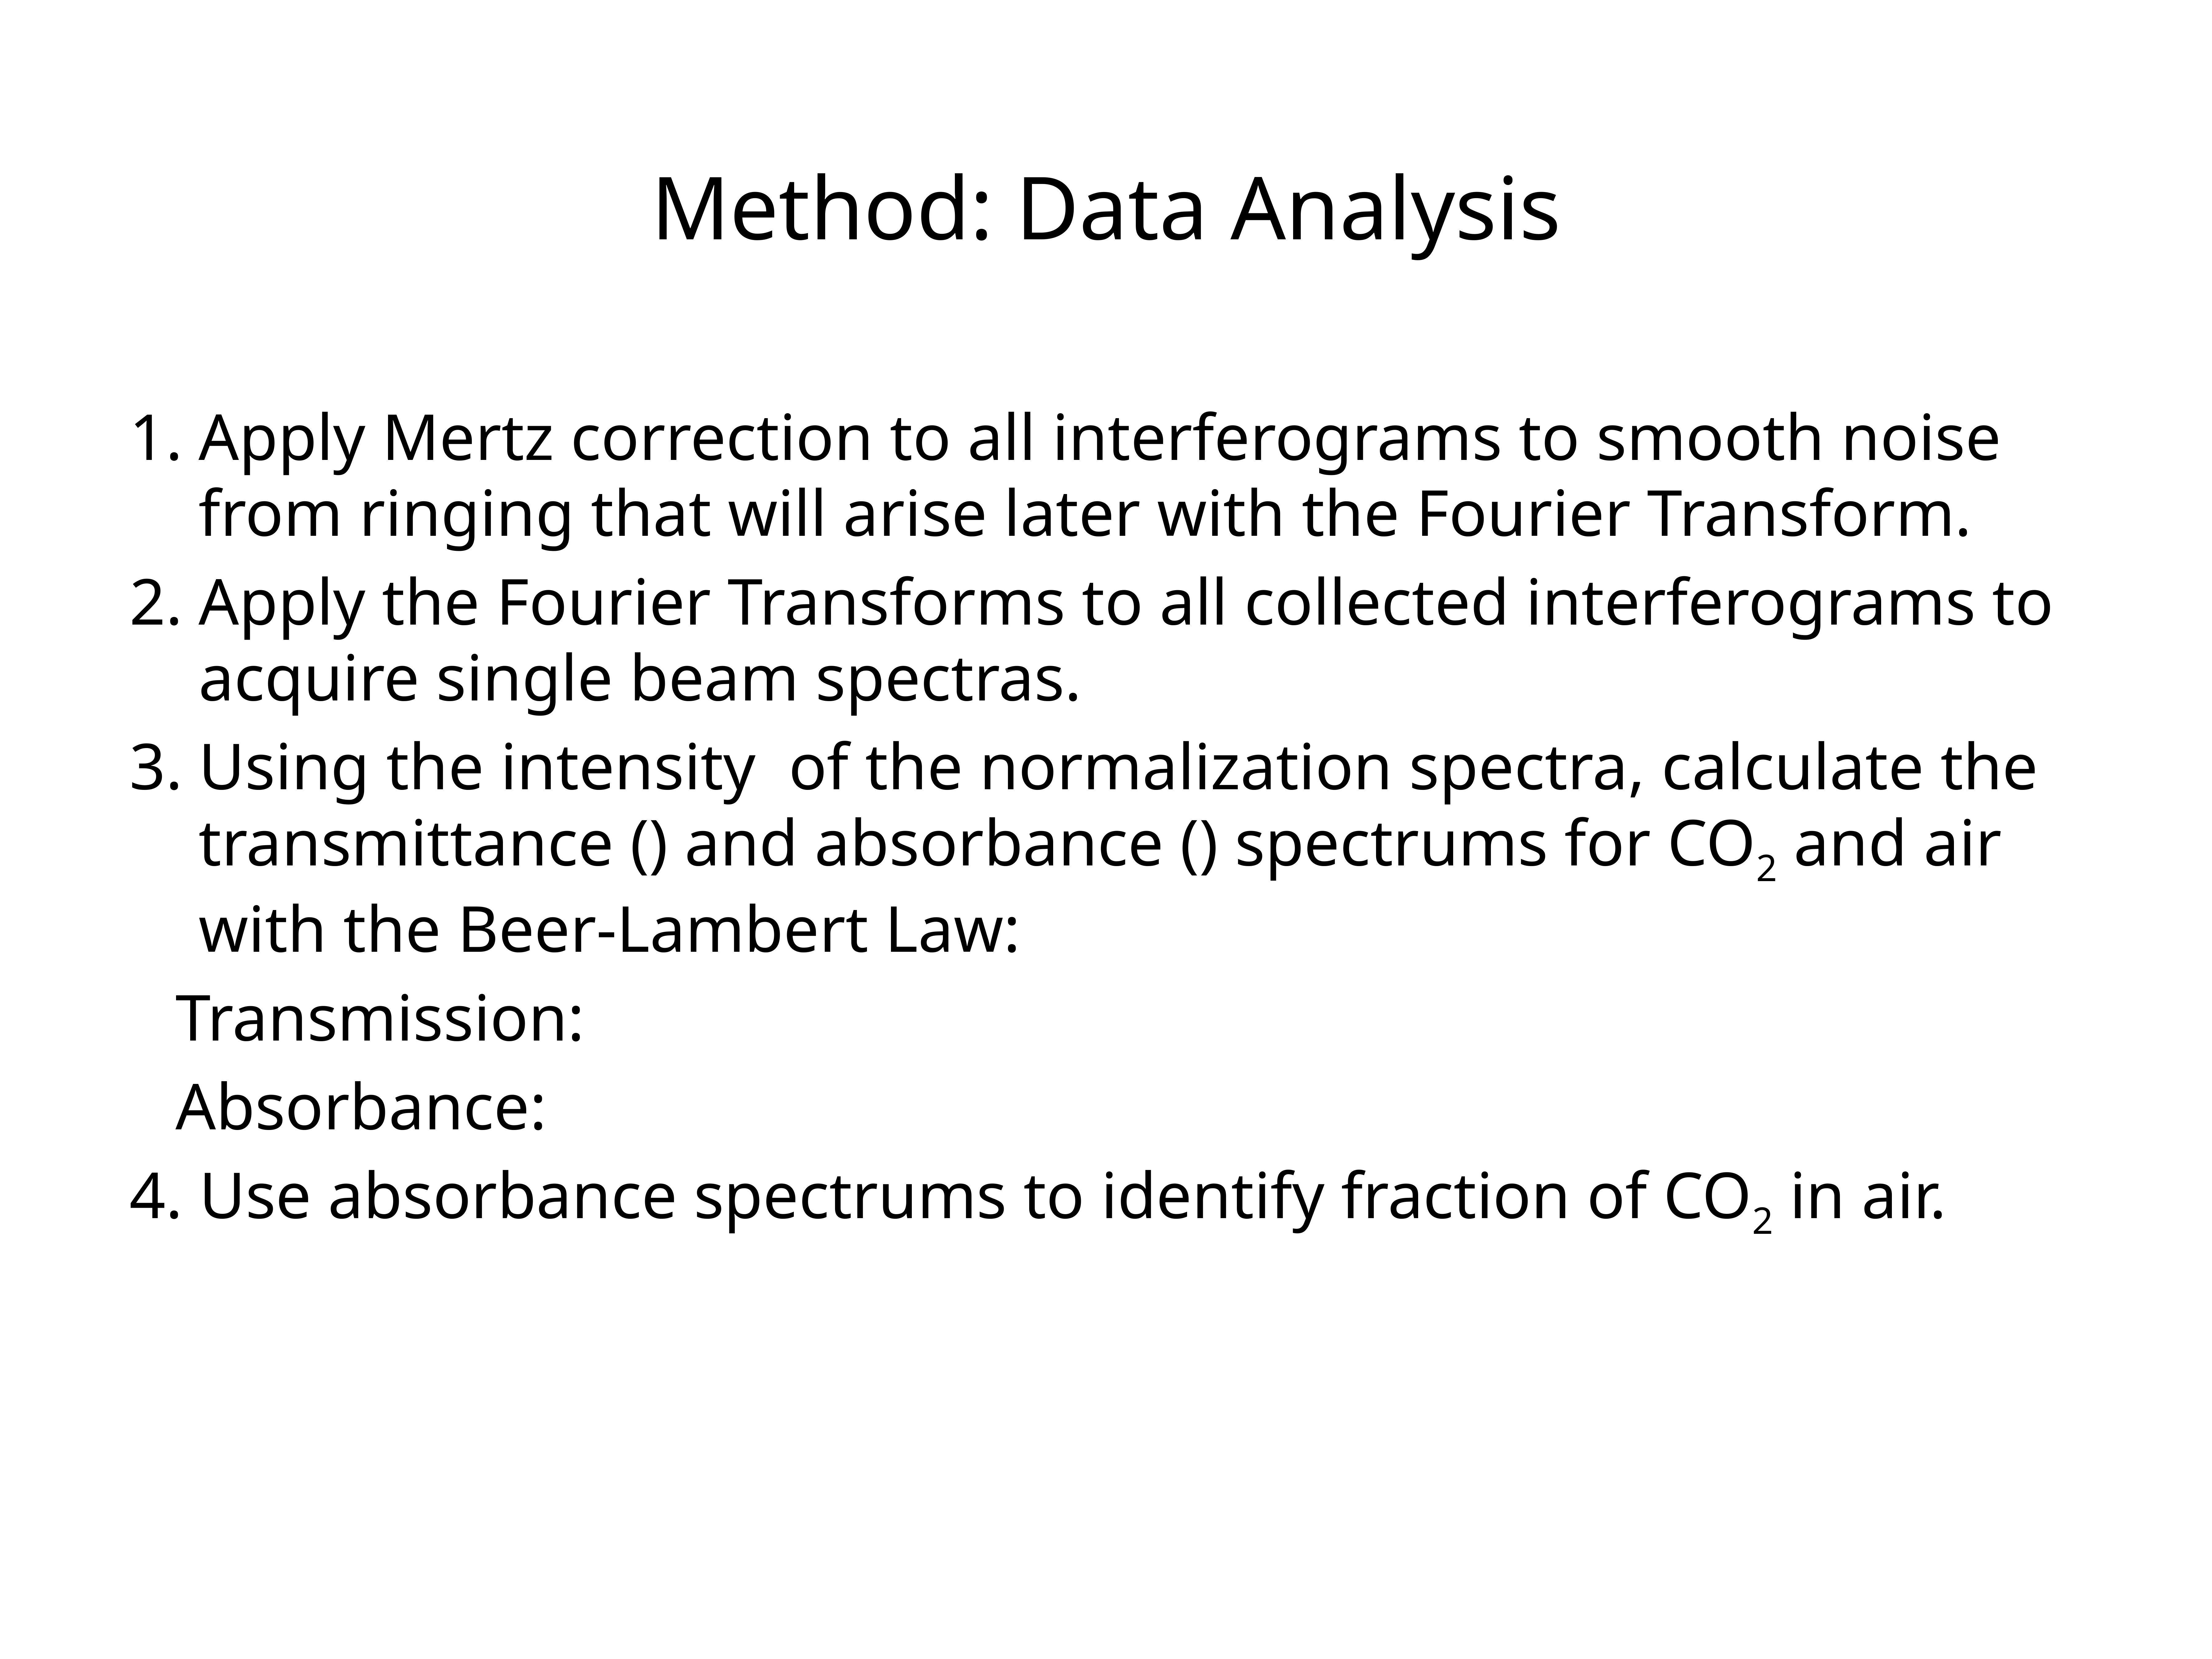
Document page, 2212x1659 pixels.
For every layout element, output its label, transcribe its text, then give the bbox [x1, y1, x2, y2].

title Method: Data Analysis [111, 66, 2101, 343]
